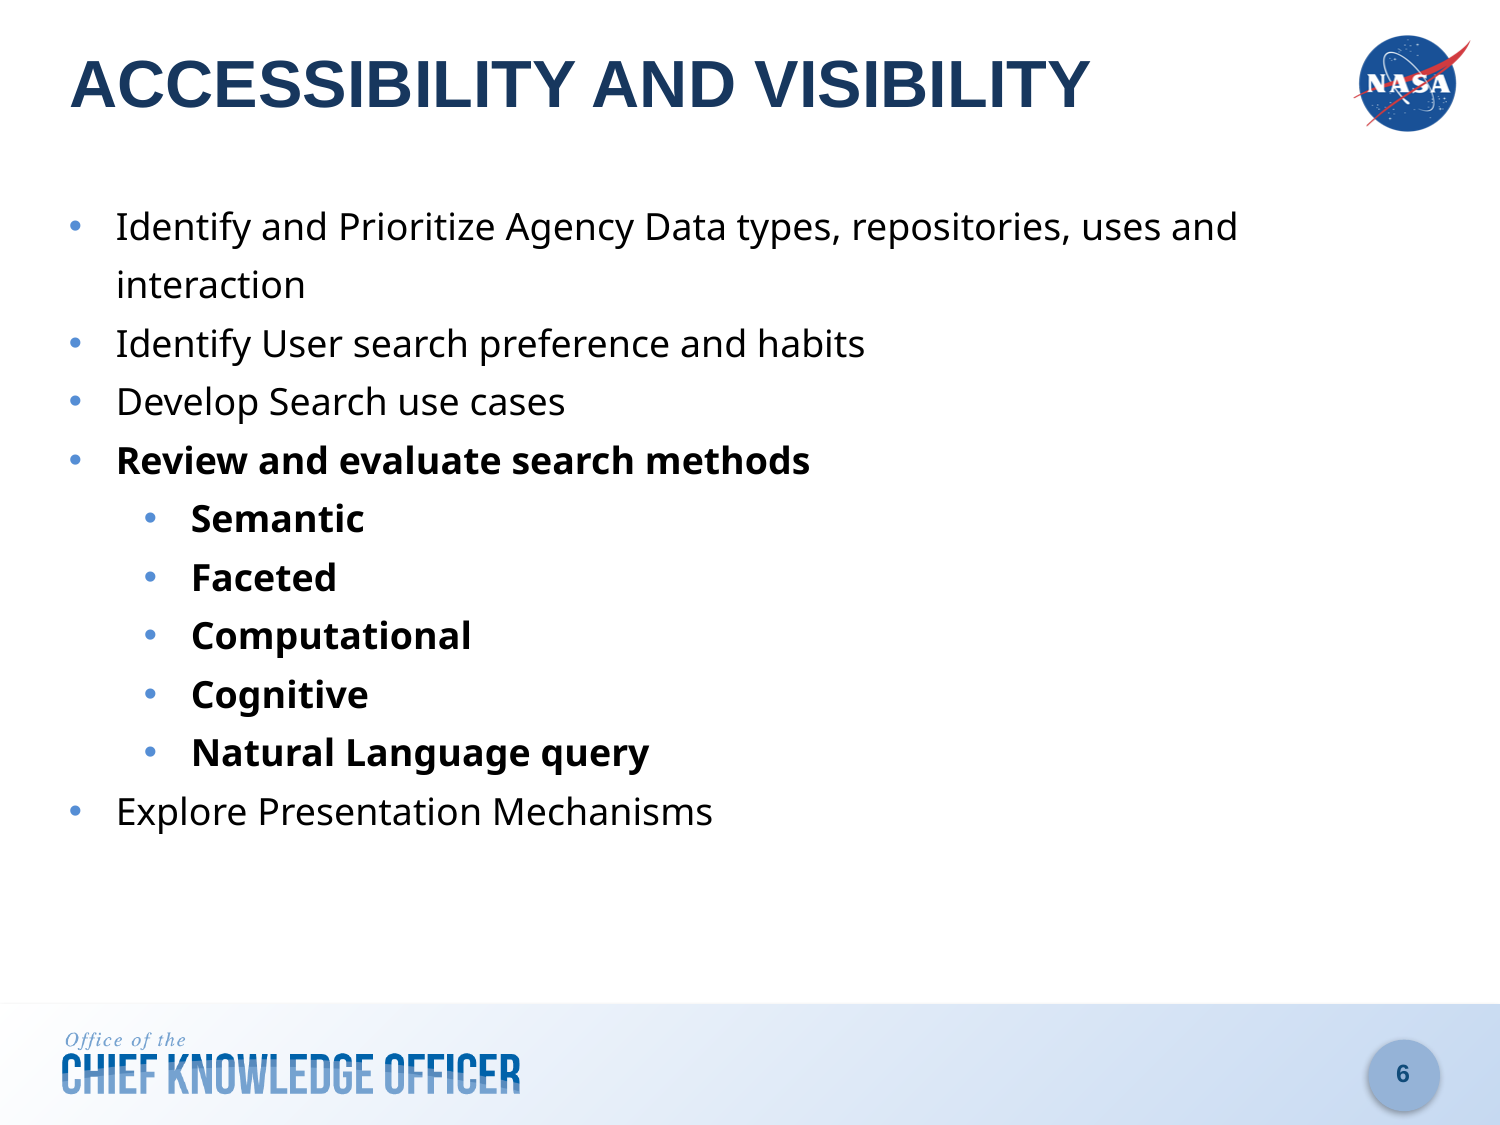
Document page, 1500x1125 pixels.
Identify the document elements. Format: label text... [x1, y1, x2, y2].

text_box Identify and Prioritize Agency Data types, repositories, uses and interaction Identify User search preference and habits Develop Search use cases Review and evaluate search methods Semantic Faceted Computational Cognitive Natural Language query Explore Presentation Mechanisms [54, 182, 1330, 841]
text_box [0, 1004, 1500, 1125]
picture [1339, 20, 1475, 146]
slide_number 6 [1074, 1042, 1425, 1103]
picture [42, 1024, 677, 1106]
text_box [1389, 1038, 1419, 1042]
text_box [1380, 1045, 1441, 1112]
title Accessibility and Visibility [54, 33, 1330, 168]
